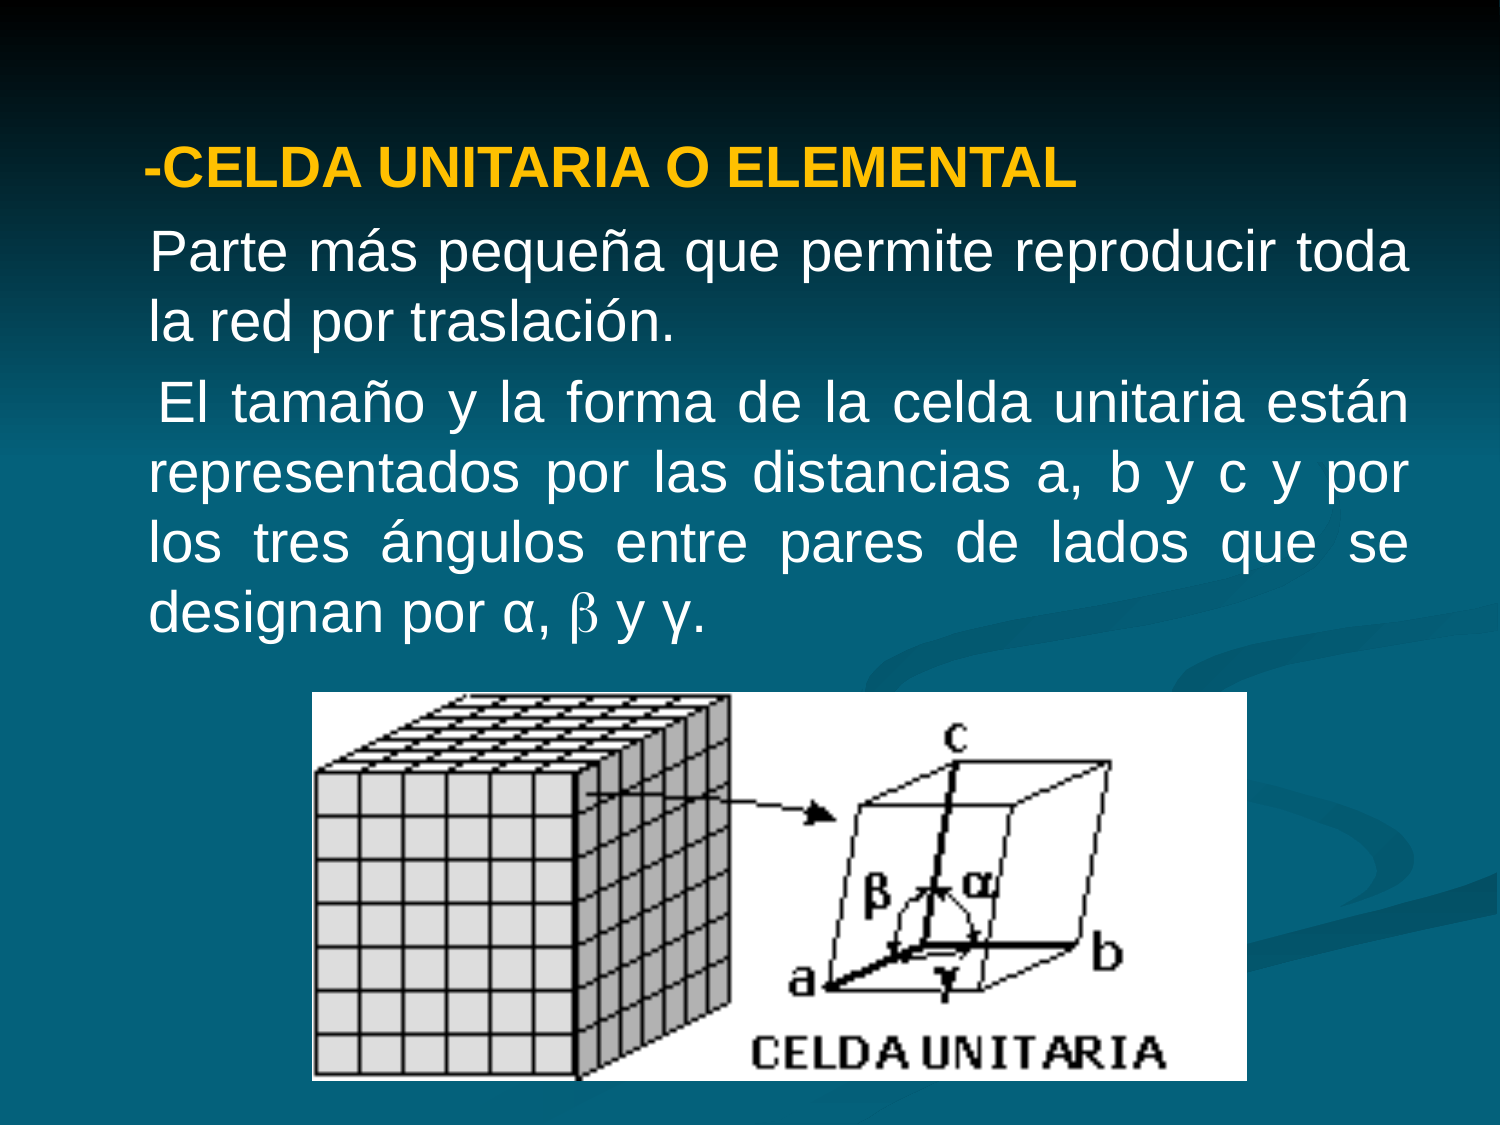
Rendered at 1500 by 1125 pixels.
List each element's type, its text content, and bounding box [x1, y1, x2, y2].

list -CELDA UNITARIA O ELEMENTAL Parte más pequeña que permite reproducir toda la red por traslación. El tamaño y la forma de la celda unitaria están representados por las distancias a, b y c y por los tres ángulos entre pares de lados que se designan por α,  y γ. [76, 113, 1428, 658]
picture [313, 693, 1246, 1080]
